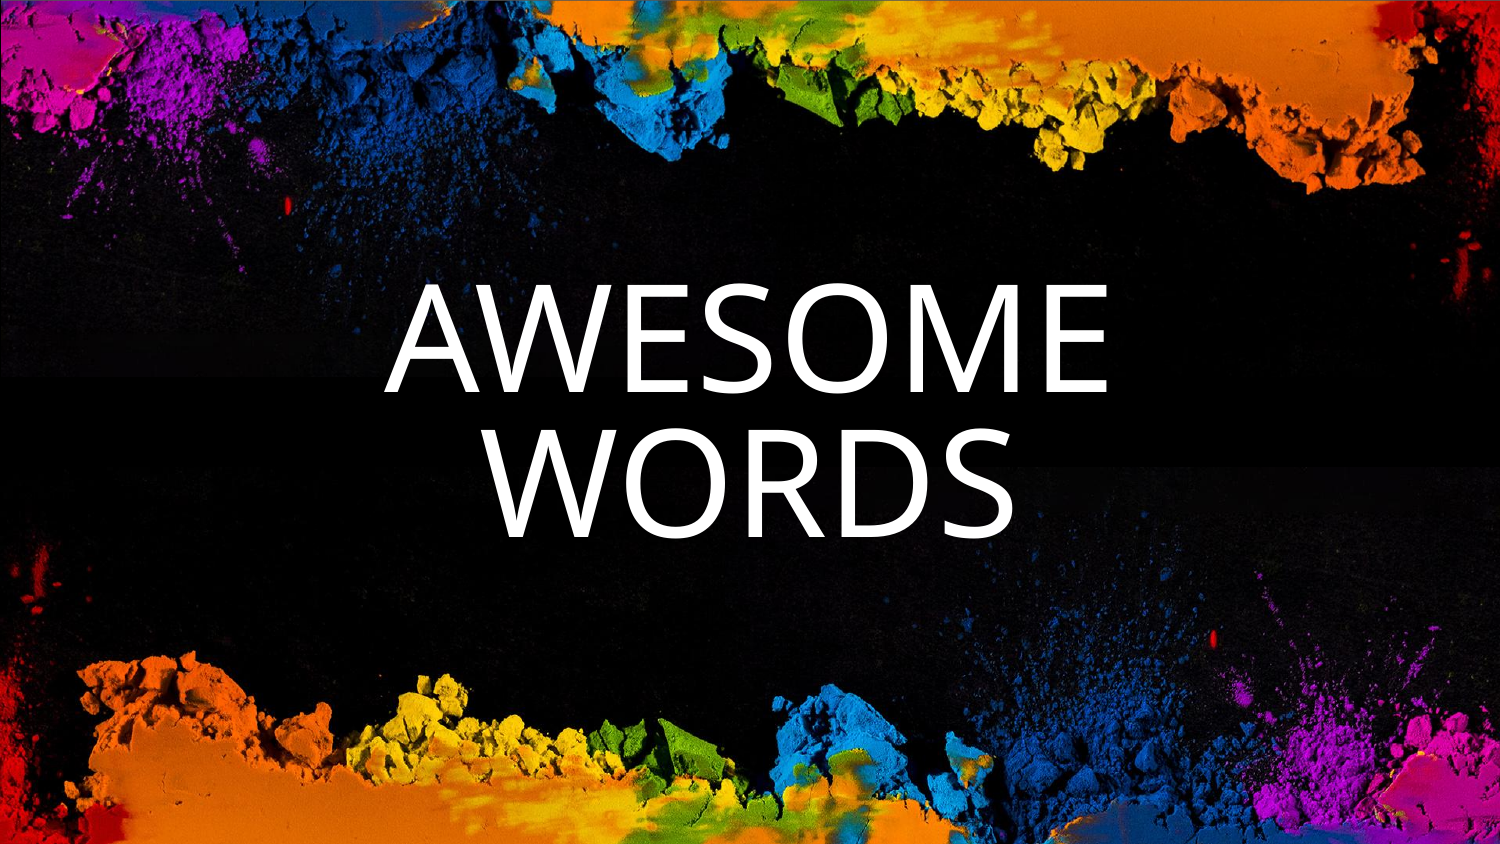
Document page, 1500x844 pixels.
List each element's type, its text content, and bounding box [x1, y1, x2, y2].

title AWESOME WORDS [250, 276, 1250, 568]
picture [0, 467, 1500, 844]
picture [2, 1, 1500, 377]
